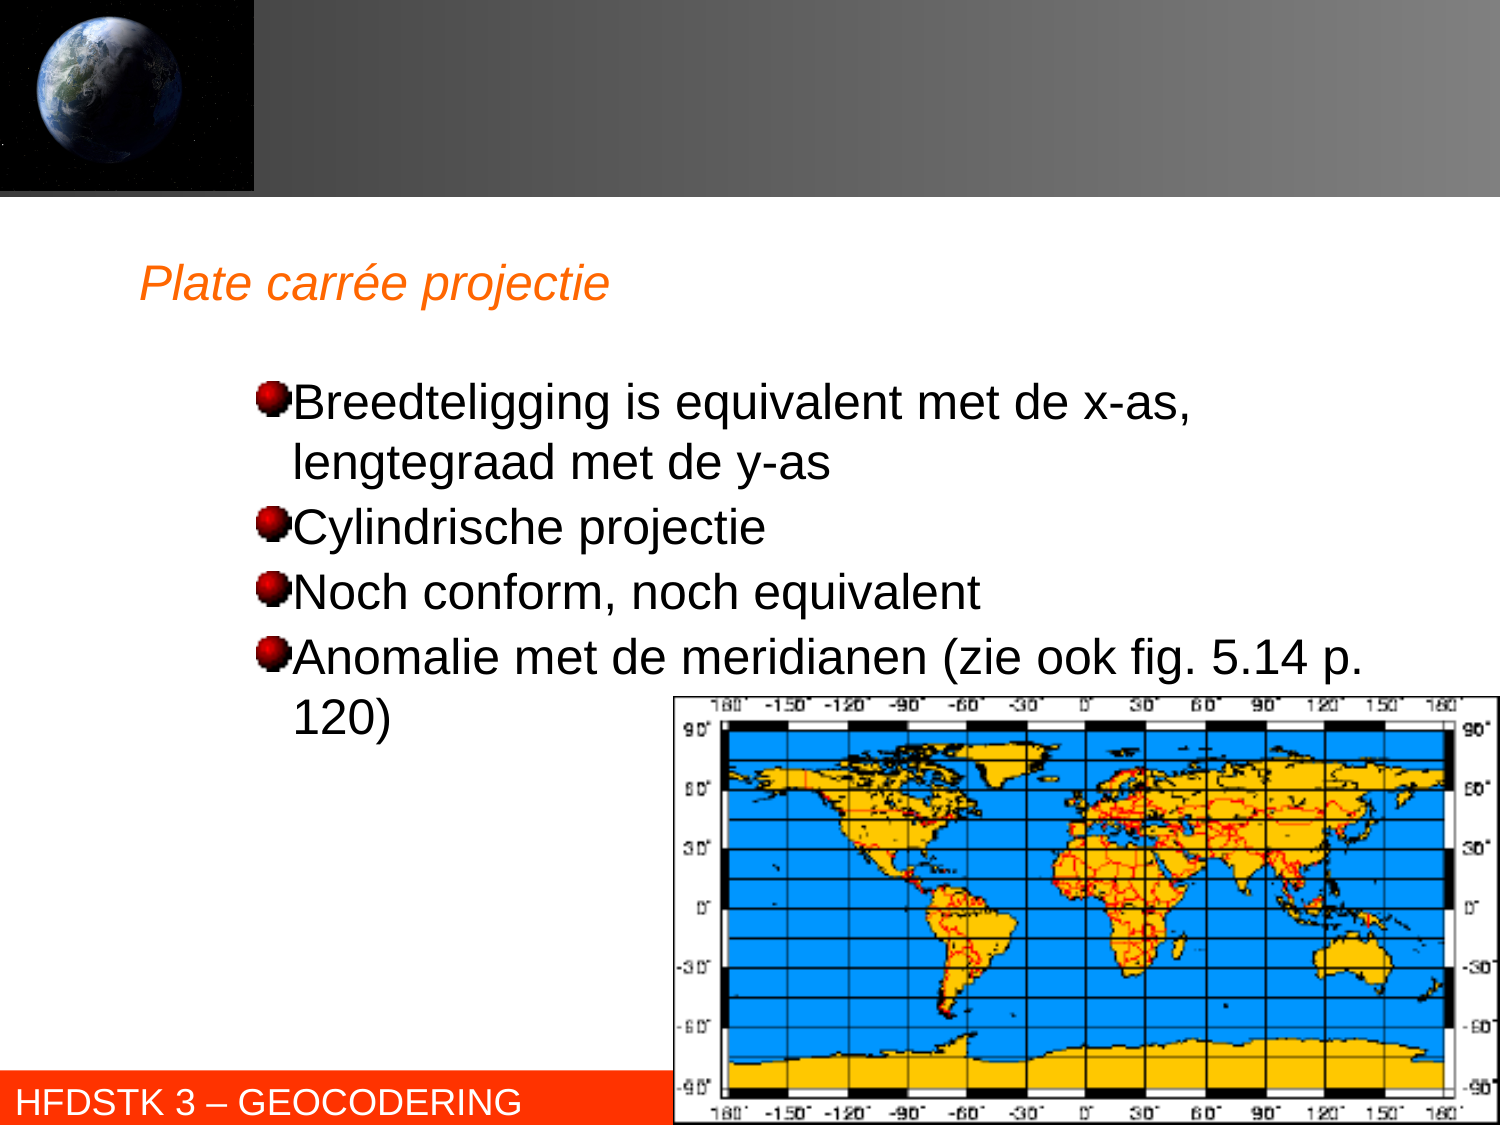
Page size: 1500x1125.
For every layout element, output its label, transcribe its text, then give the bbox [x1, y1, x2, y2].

text_box Plate carrée projectie [123, 243, 1199, 319]
text_box HFDSTK 3 – GEOCODERING [0, 1070, 667, 1125]
picture [256, 571, 292, 607]
picture [0, 0, 255, 191]
picture [256, 636, 292, 672]
picture [672, 696, 1500, 1125]
text_box Breedteligging is equivalent met de x-as, lengtegraad met de y-as Cylindrische projectie Noch conform, noch equivalent Anomalie met de meridianen (zie ook fig. 5.14 p. 120) [242, 361, 1412, 752]
picture [256, 381, 292, 417]
picture [256, 506, 292, 542]
text_box [256, 0, 1500, 197]
